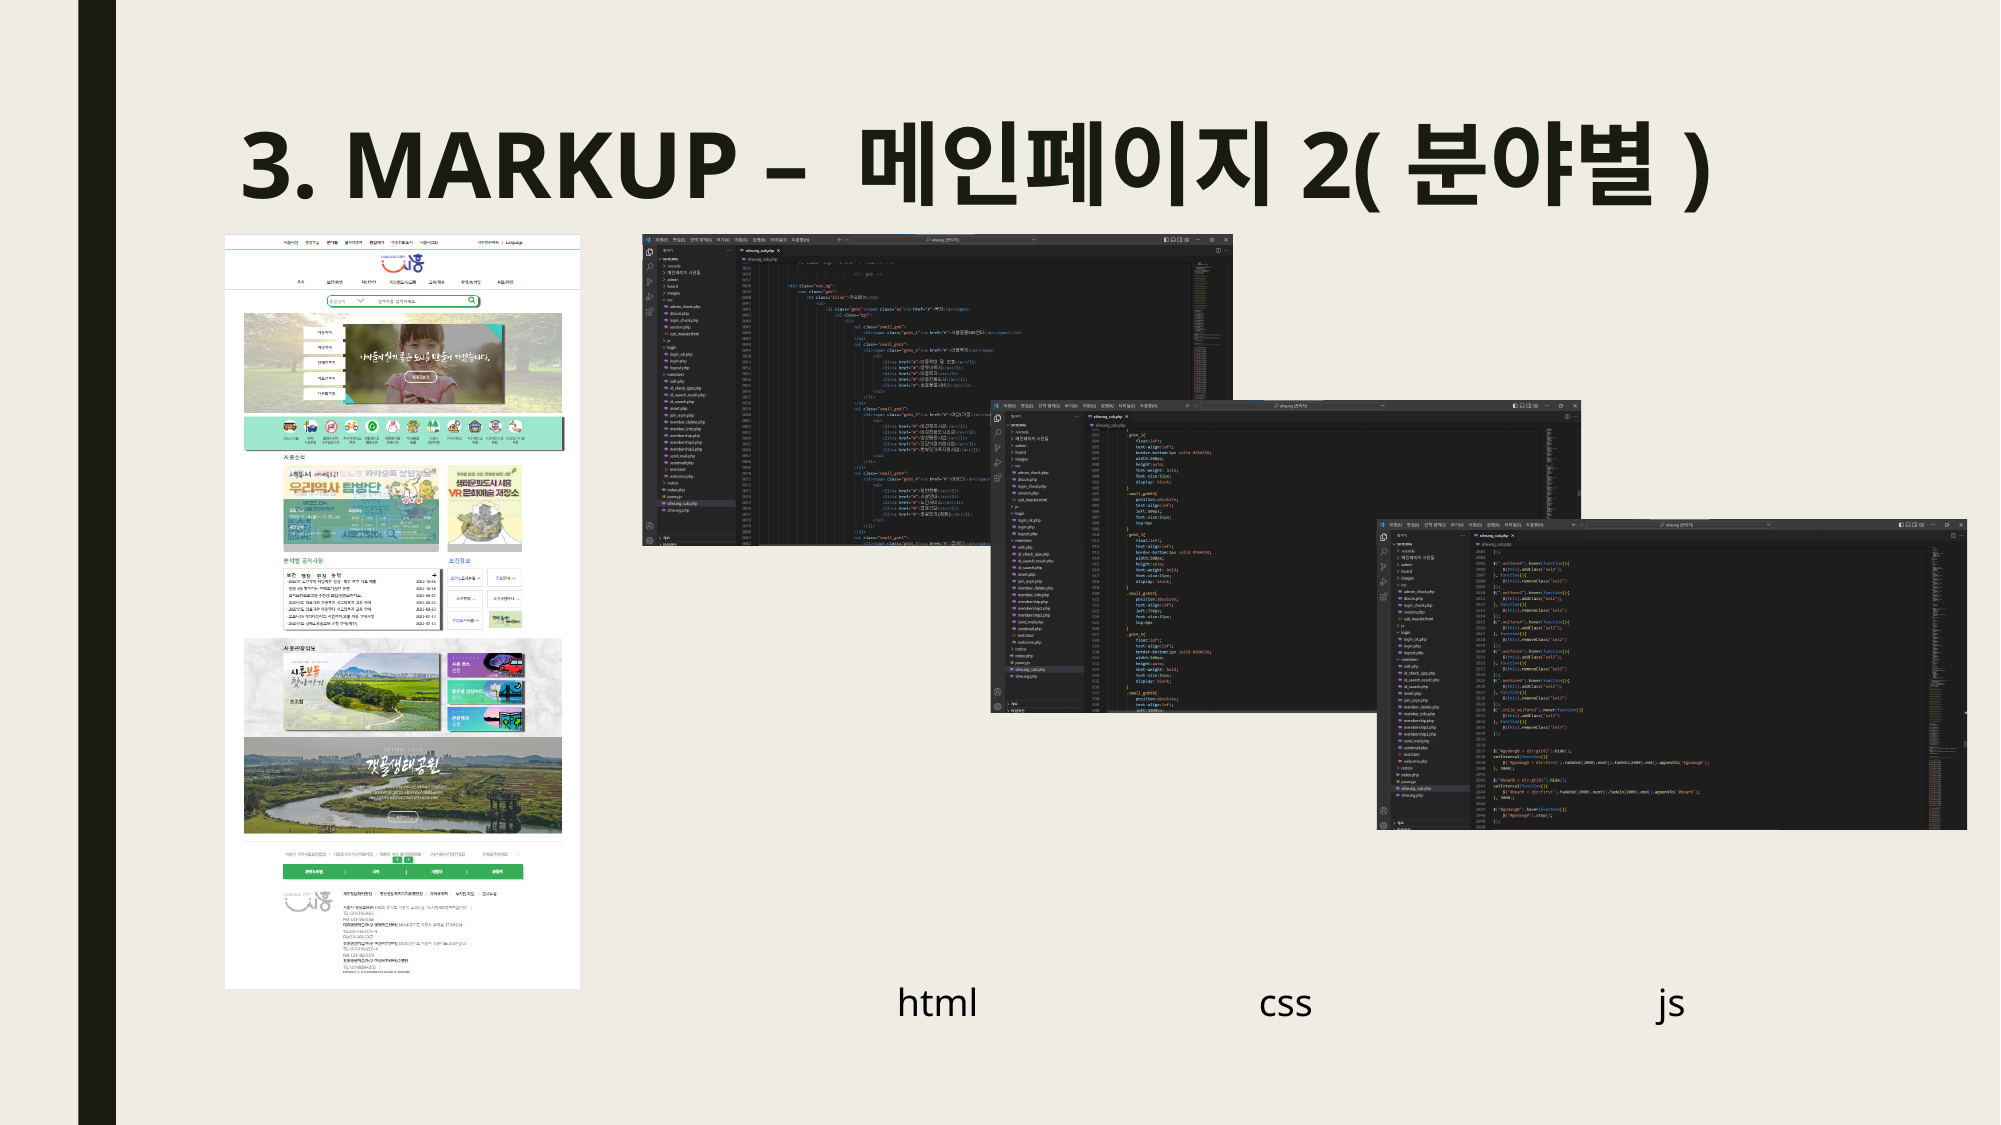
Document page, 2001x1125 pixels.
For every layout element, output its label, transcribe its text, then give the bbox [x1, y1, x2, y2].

picture [642, 234, 1968, 830]
text_box js [1643, 971, 1701, 1031]
text_box css [1244, 971, 1328, 1031]
text_box html [882, 971, 994, 1031]
picture [224, 234, 580, 989]
title 3. MARKUP – 메인페이지2(분야별) [225, 112, 1800, 235]
